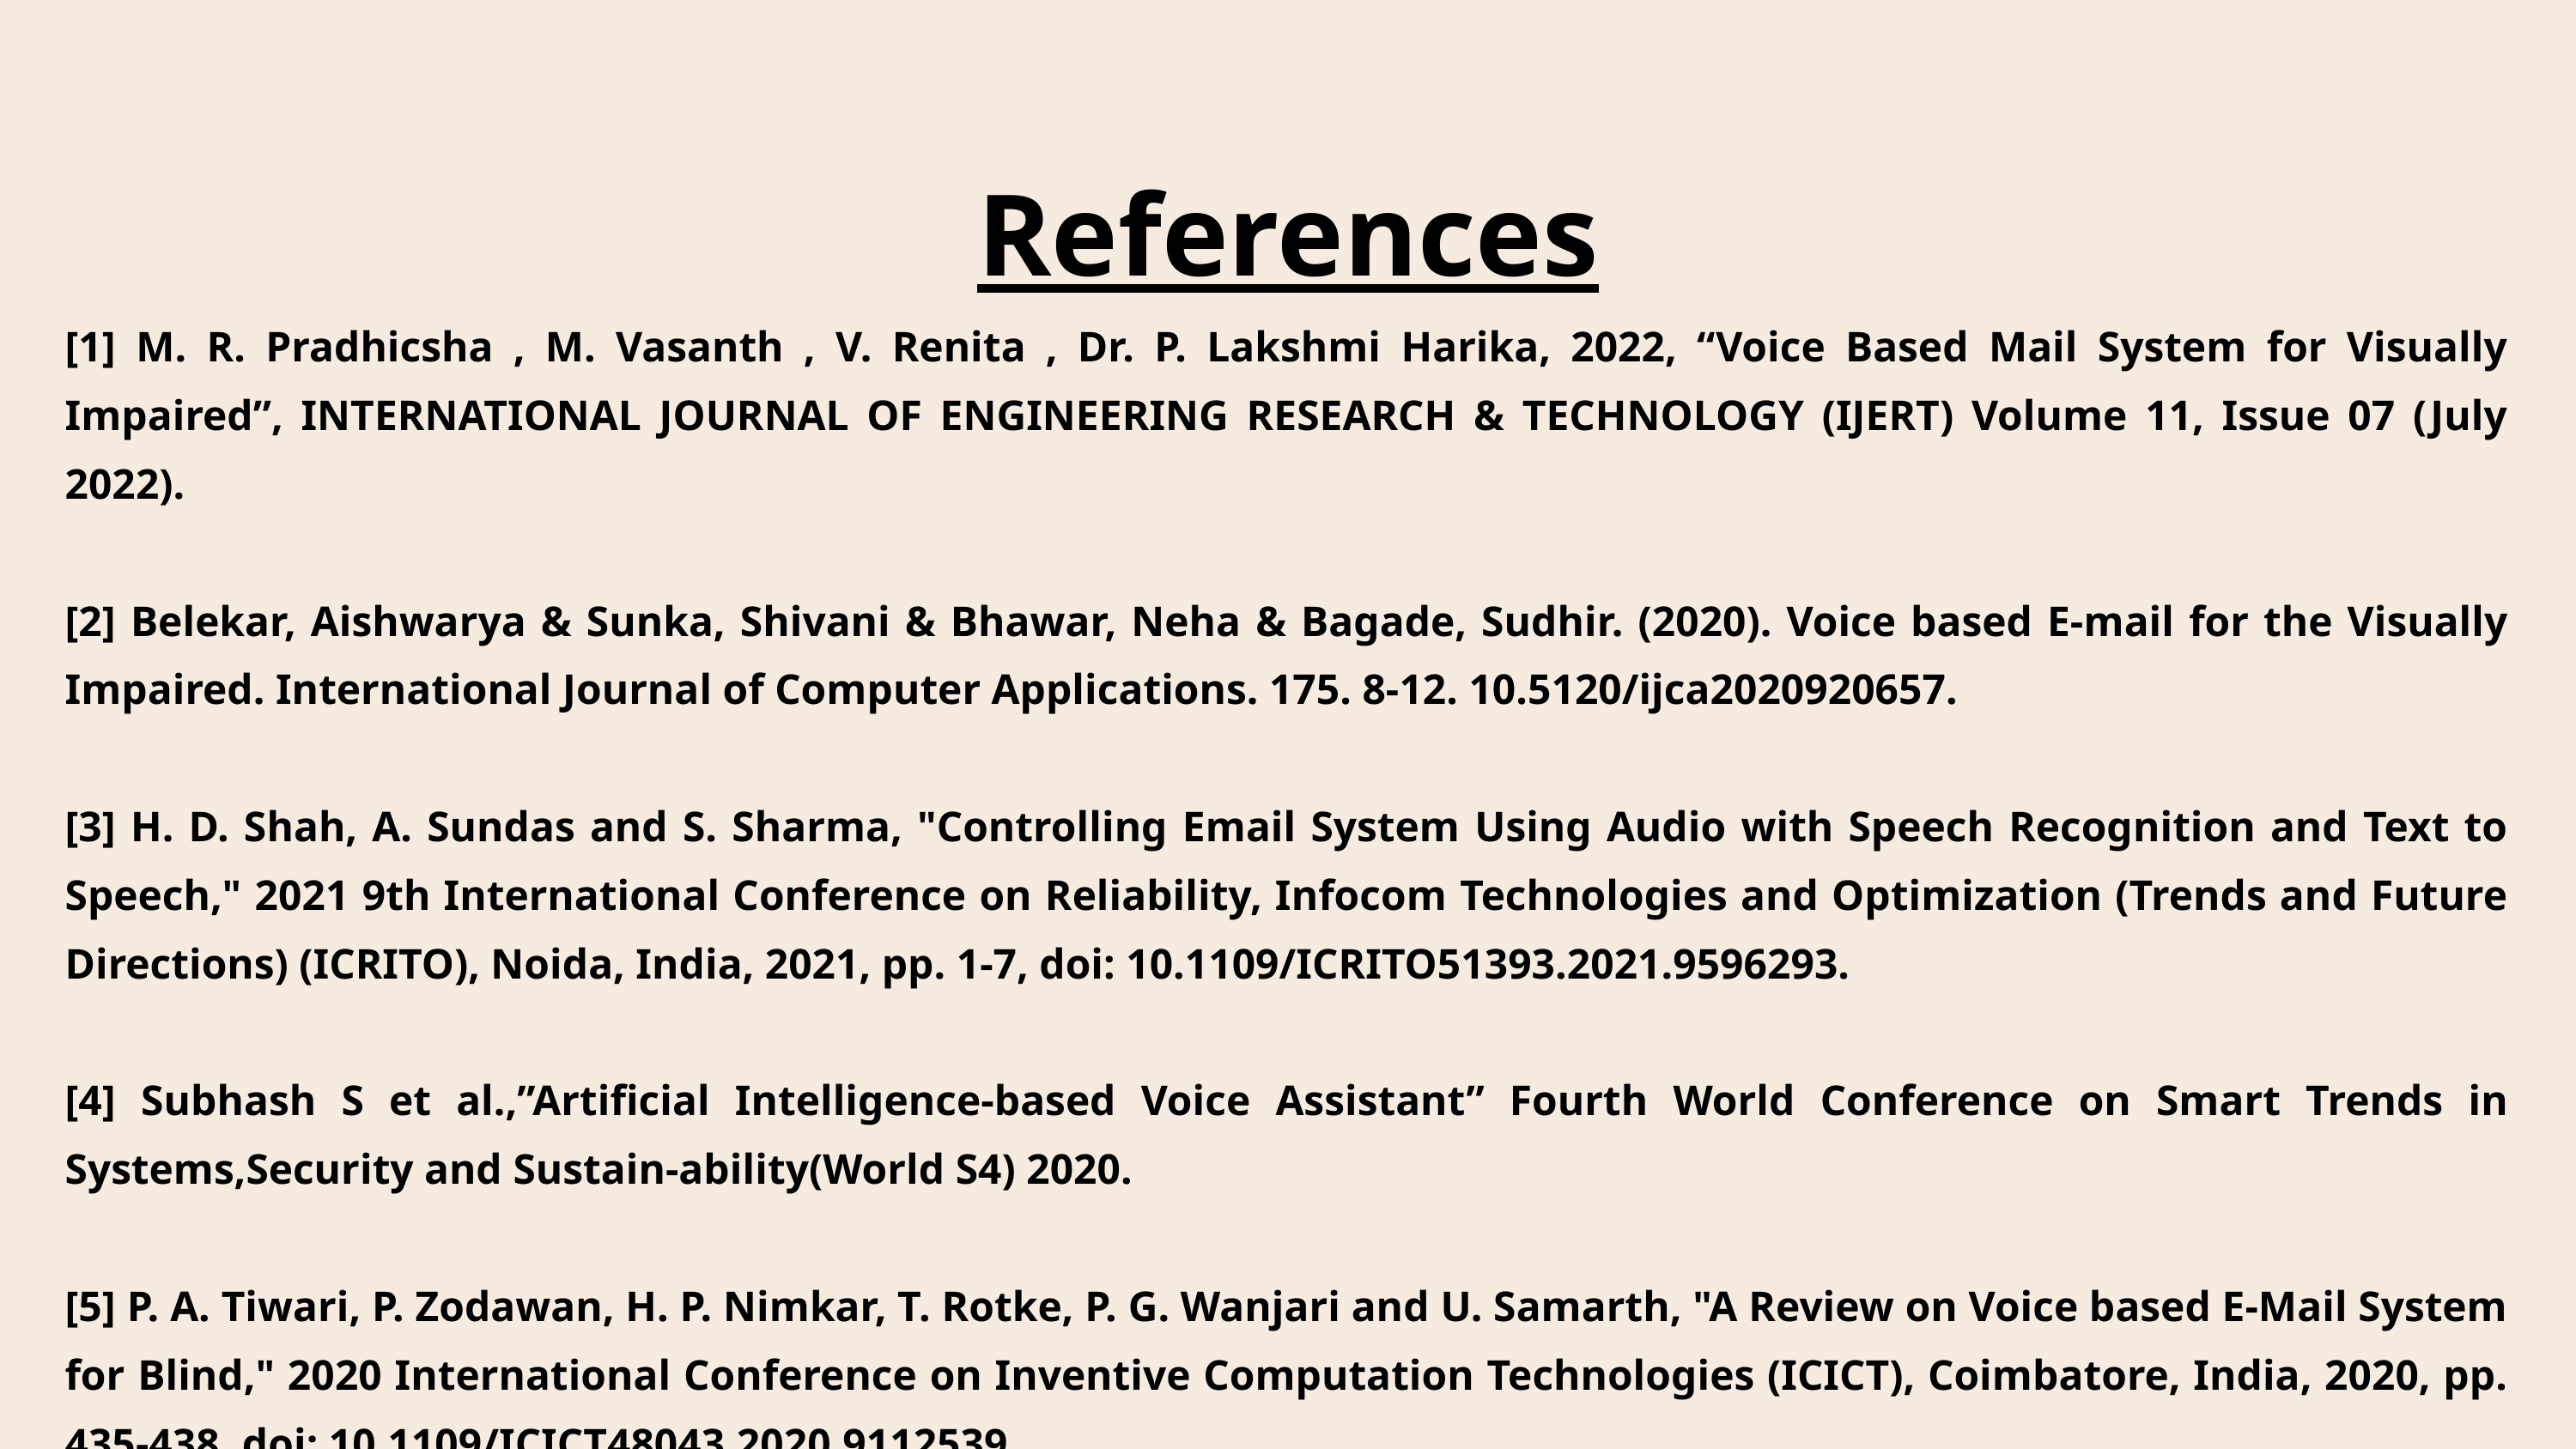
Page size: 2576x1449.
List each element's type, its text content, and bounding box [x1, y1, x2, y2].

text_box [1] M. R. Pradhicsha , M. Vasanth , V. Renita , Dr. P. Lakshmi Harika, 2022, “Voice Based Mail System for Visually Impaired”, INTERNATIONAL JOURNAL OF ENGINEERING RESEARCH & TECHNOLOGY (IJERT) Volume 11, Issue 07 (July 2022). [2] Belekar, Aishwarya & Sunka, Shivani & Bhawar, Neha & Bagade, Sudhir. (2020). Voice based E-mail for the Visually Impaired. International Journal of Computer Applications. 175. 8-12. 10.5120/ijca2020920657. [3] H. D. Shah, A. Sundas and S. Sharma, "Controlling Email System Using Audio with Speech Recognition and Text to Speech," 2021 9th International Conference on Reliability, Infocom Technologies and Optimization (Trends and Future Directions) (ICRITO), Noida, India, 2021, pp. 1-7, doi: 10.1109/ICRITO51393.2021.9596293. [4] Subhash S et al.,”Artificial Intelligence-based Voice Assistant” Fourth World Conference on Smart Trends in Systems,Security and Sustain-ability(World S4) 2020. [5] P. A. Tiwari, P. Zodawan, H. P. Nimkar, T. Rotke, P. G. Wanjari and U. Samarth, "A Review on Voice based E-Mail System for Blind," 2020 International Conference on Inventive Computation Technologies (ICICT), Coimbatore, India, 2020, pp. 435-438, doi: 10.1109/ICICT48043.2020.9112539. [64, 301, 2512, 1449]
text_box References [917, 108, 1659, 299]
